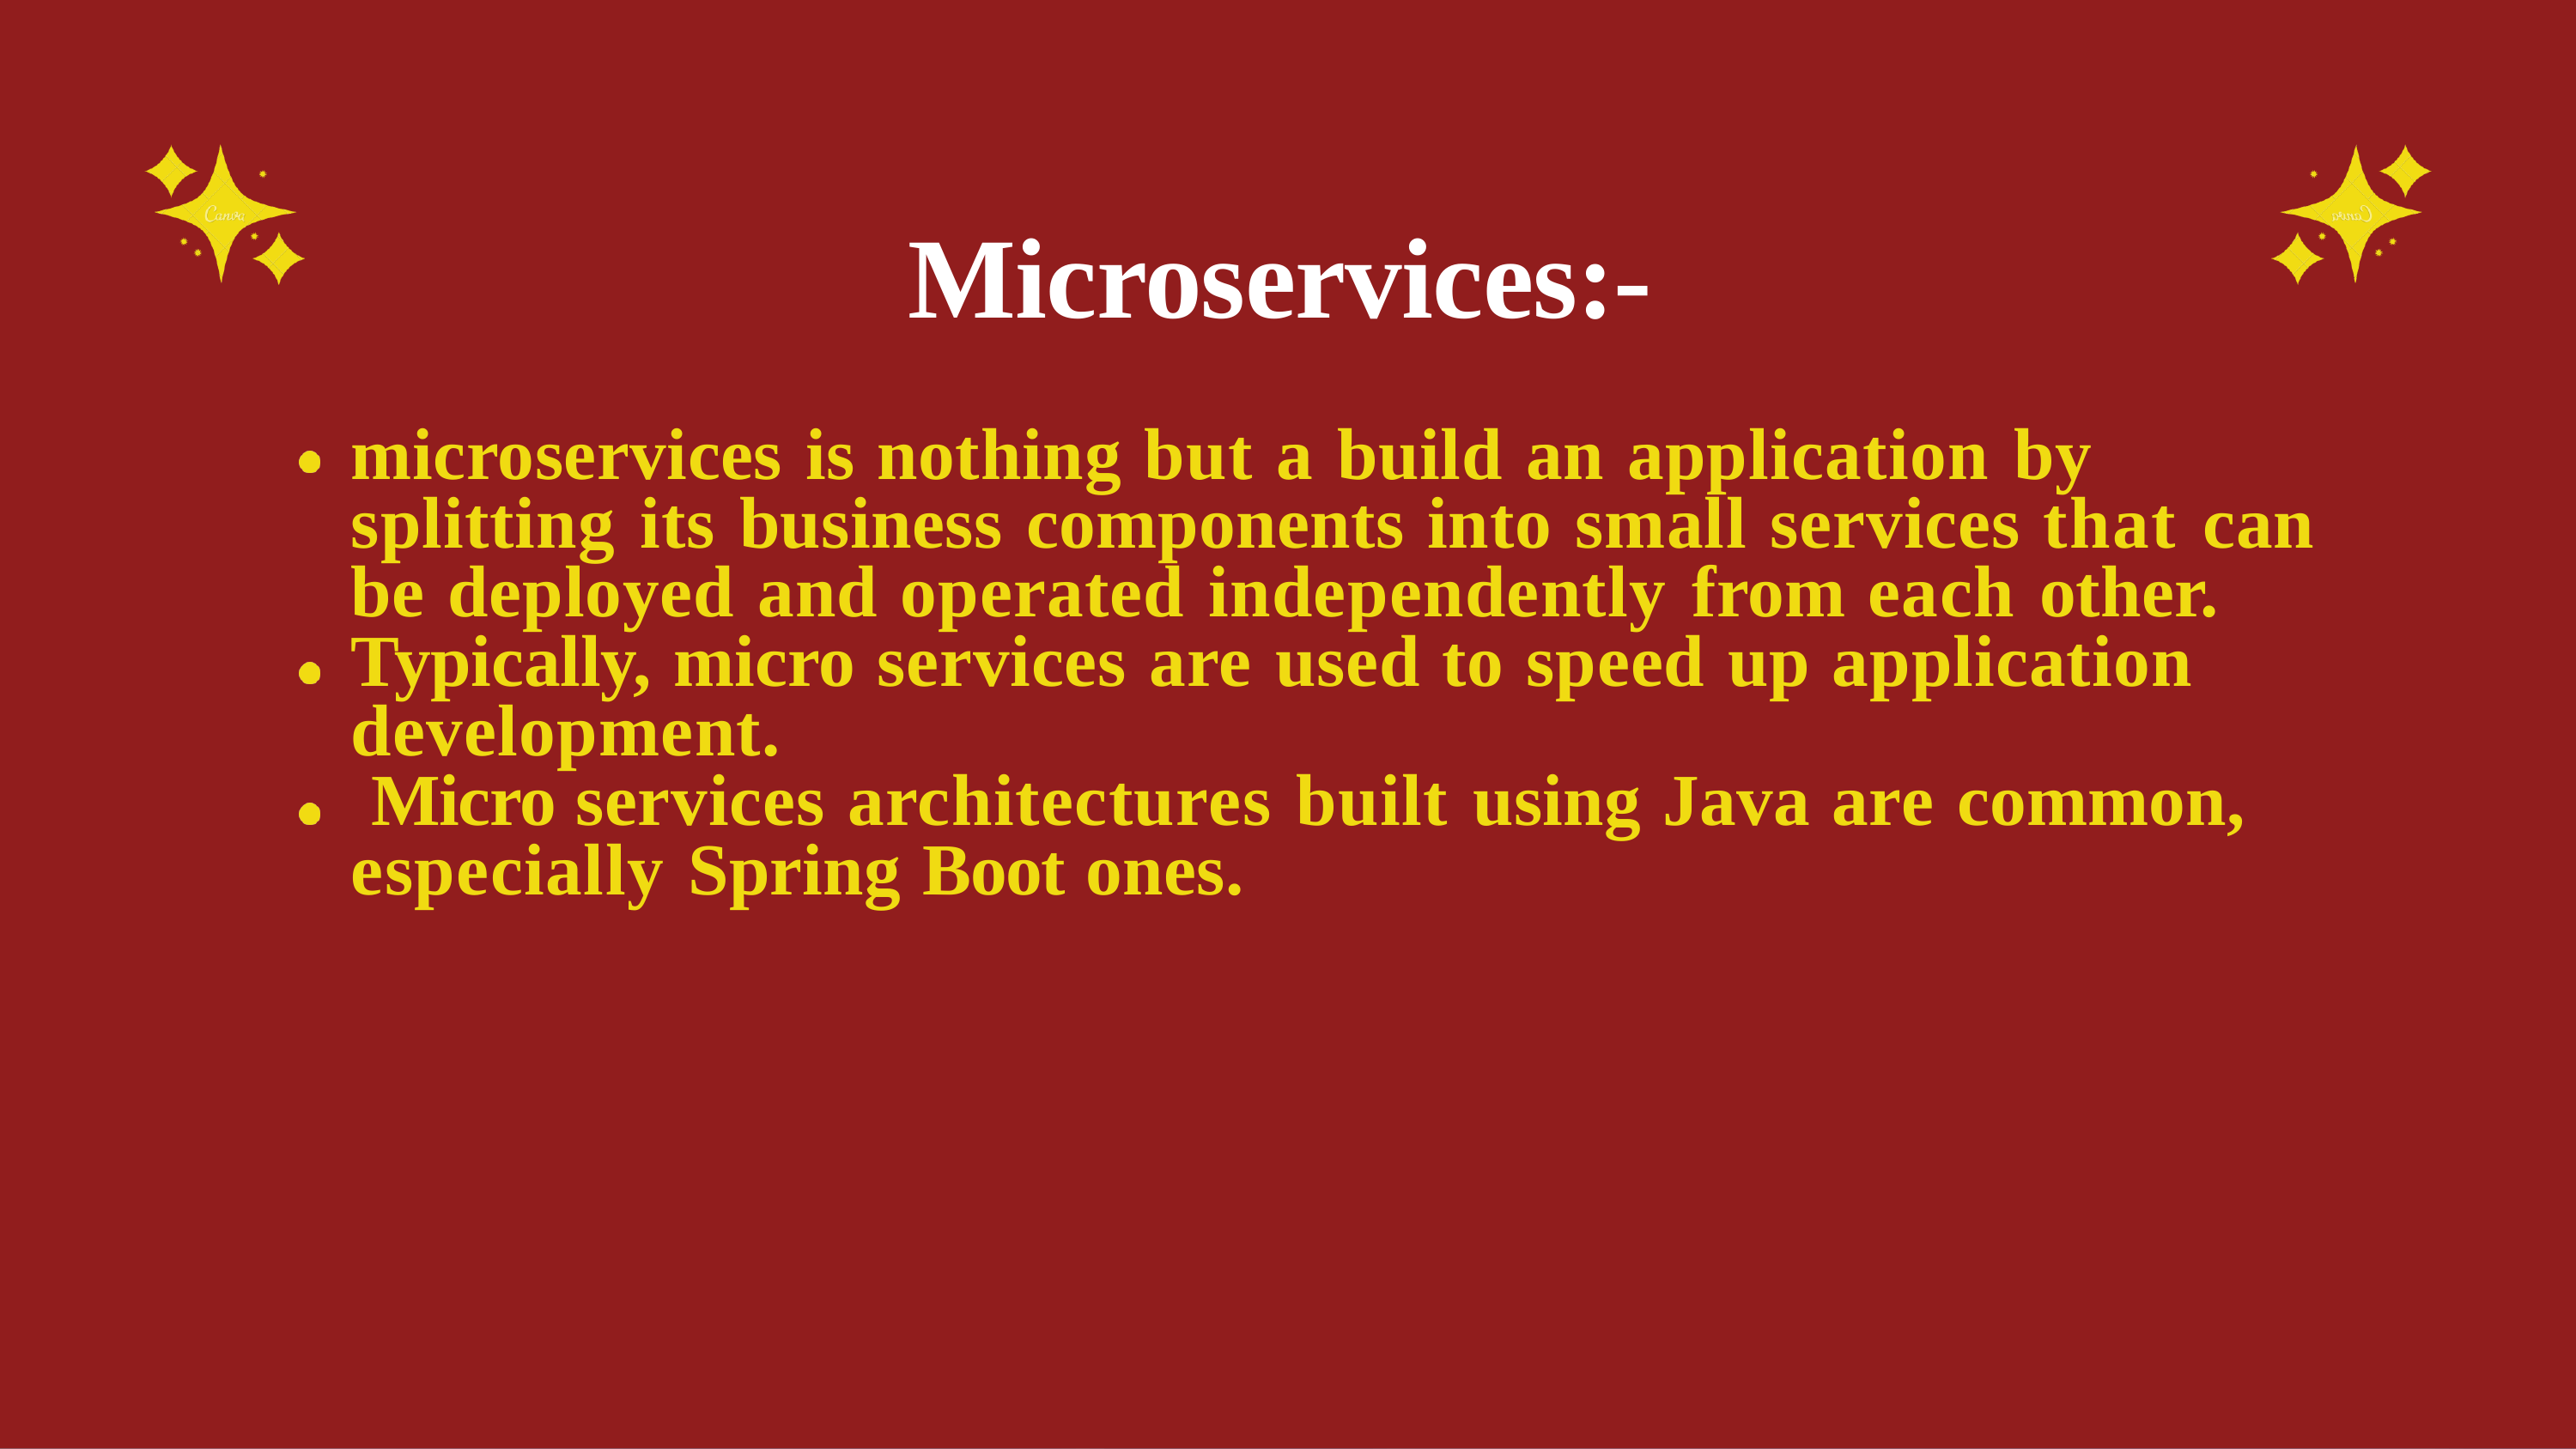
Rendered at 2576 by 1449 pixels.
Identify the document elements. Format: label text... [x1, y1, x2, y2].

picture [144, 144, 305, 285]
picture [298, 803, 321, 825]
title Microservices:- [906, 201, 1669, 404]
picture [298, 451, 321, 473]
text_box microservices is nothing but a build an application by splitting its business components into small services that can be deployed and operated independently from each other. Typically, micro services are used to speed up application development. Micro services architectures built using Java are common, especially Spring Boot ones. [349, 404, 2342, 909]
picture [298, 662, 321, 684]
picture [2271, 144, 2432, 285]
